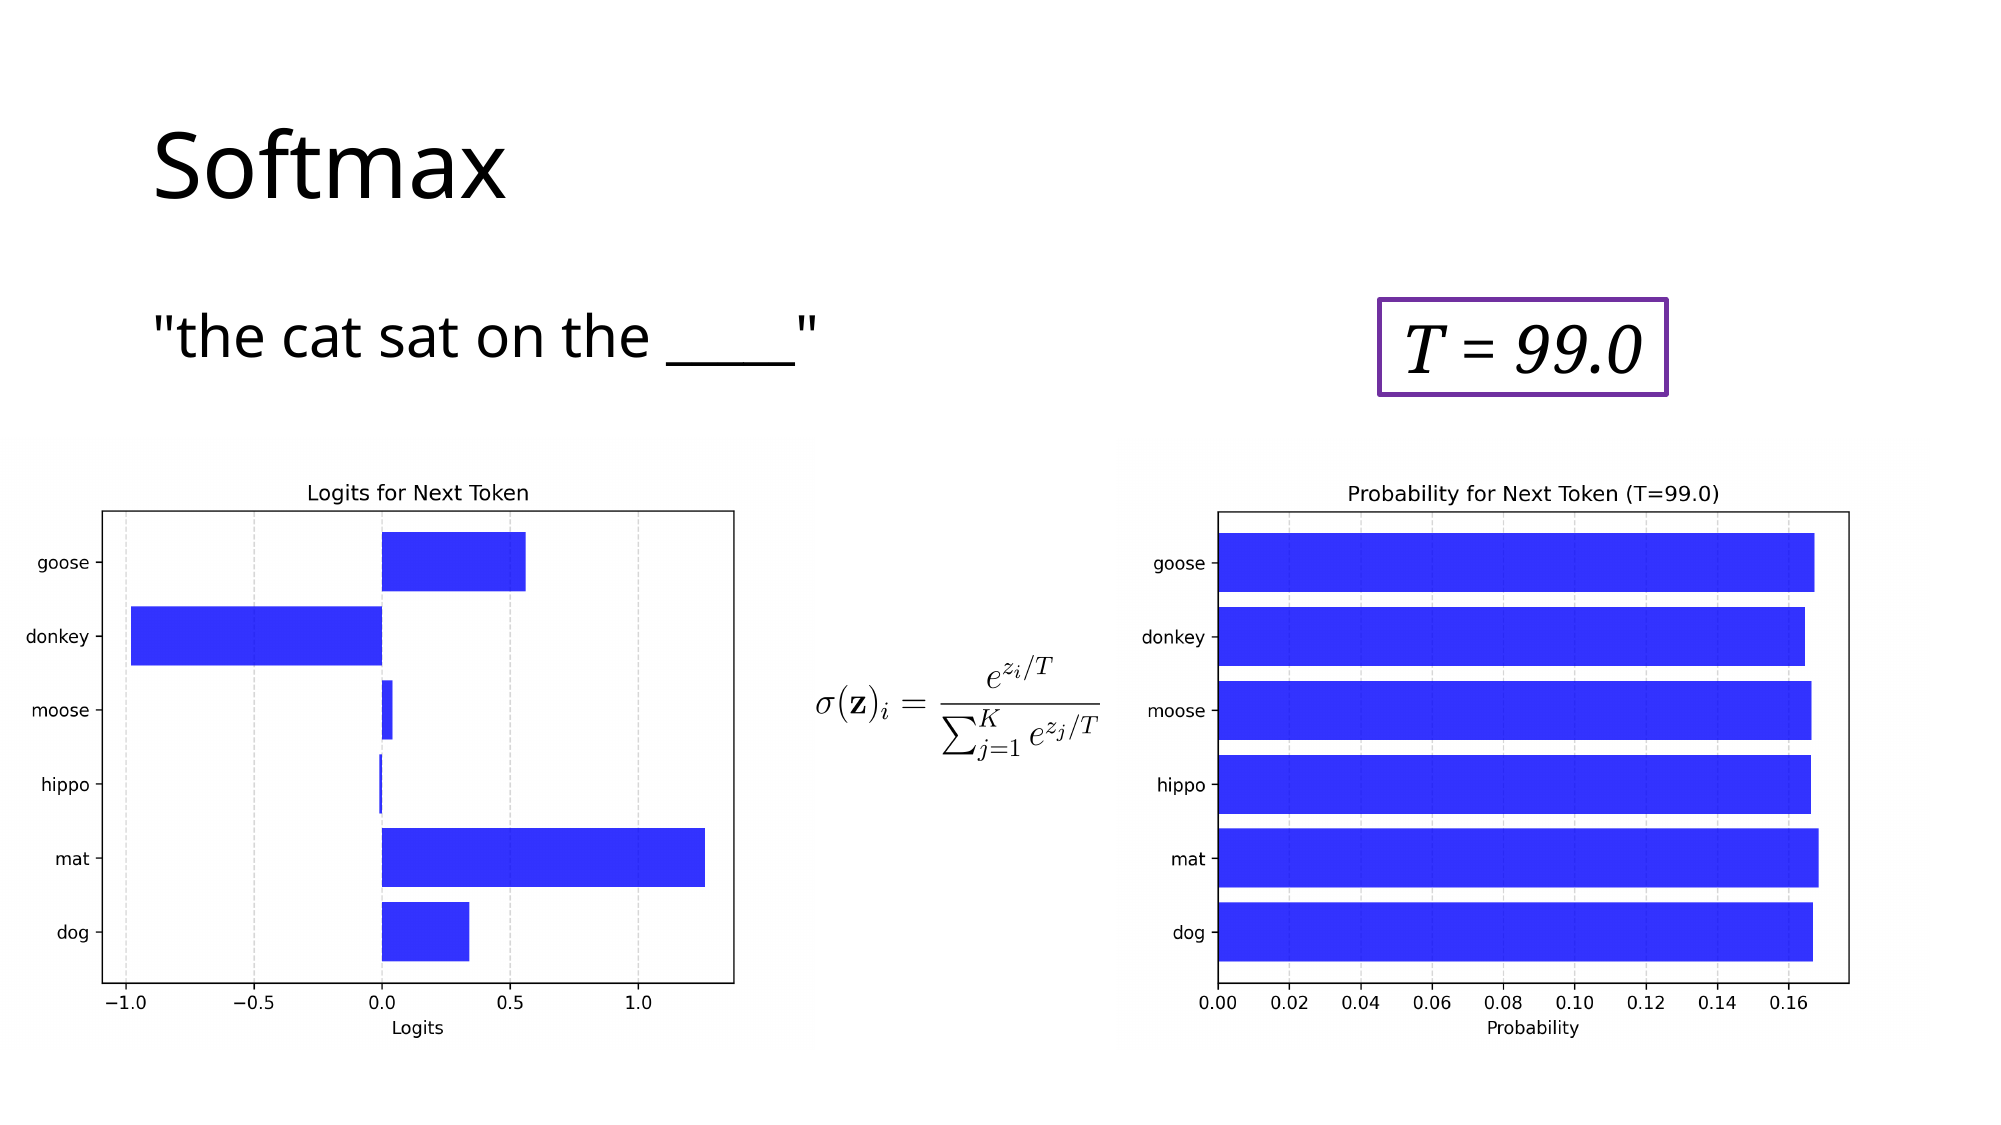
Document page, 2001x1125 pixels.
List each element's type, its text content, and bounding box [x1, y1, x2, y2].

list "the cat sat on the _____" [137, 299, 1863, 1014]
title Softmax [137, 59, 1863, 278]
text_box T = 99.0 [1379, 299, 1667, 395]
picture [1116, 438, 1930, 1050]
picture [0, 436, 1100, 1050]
